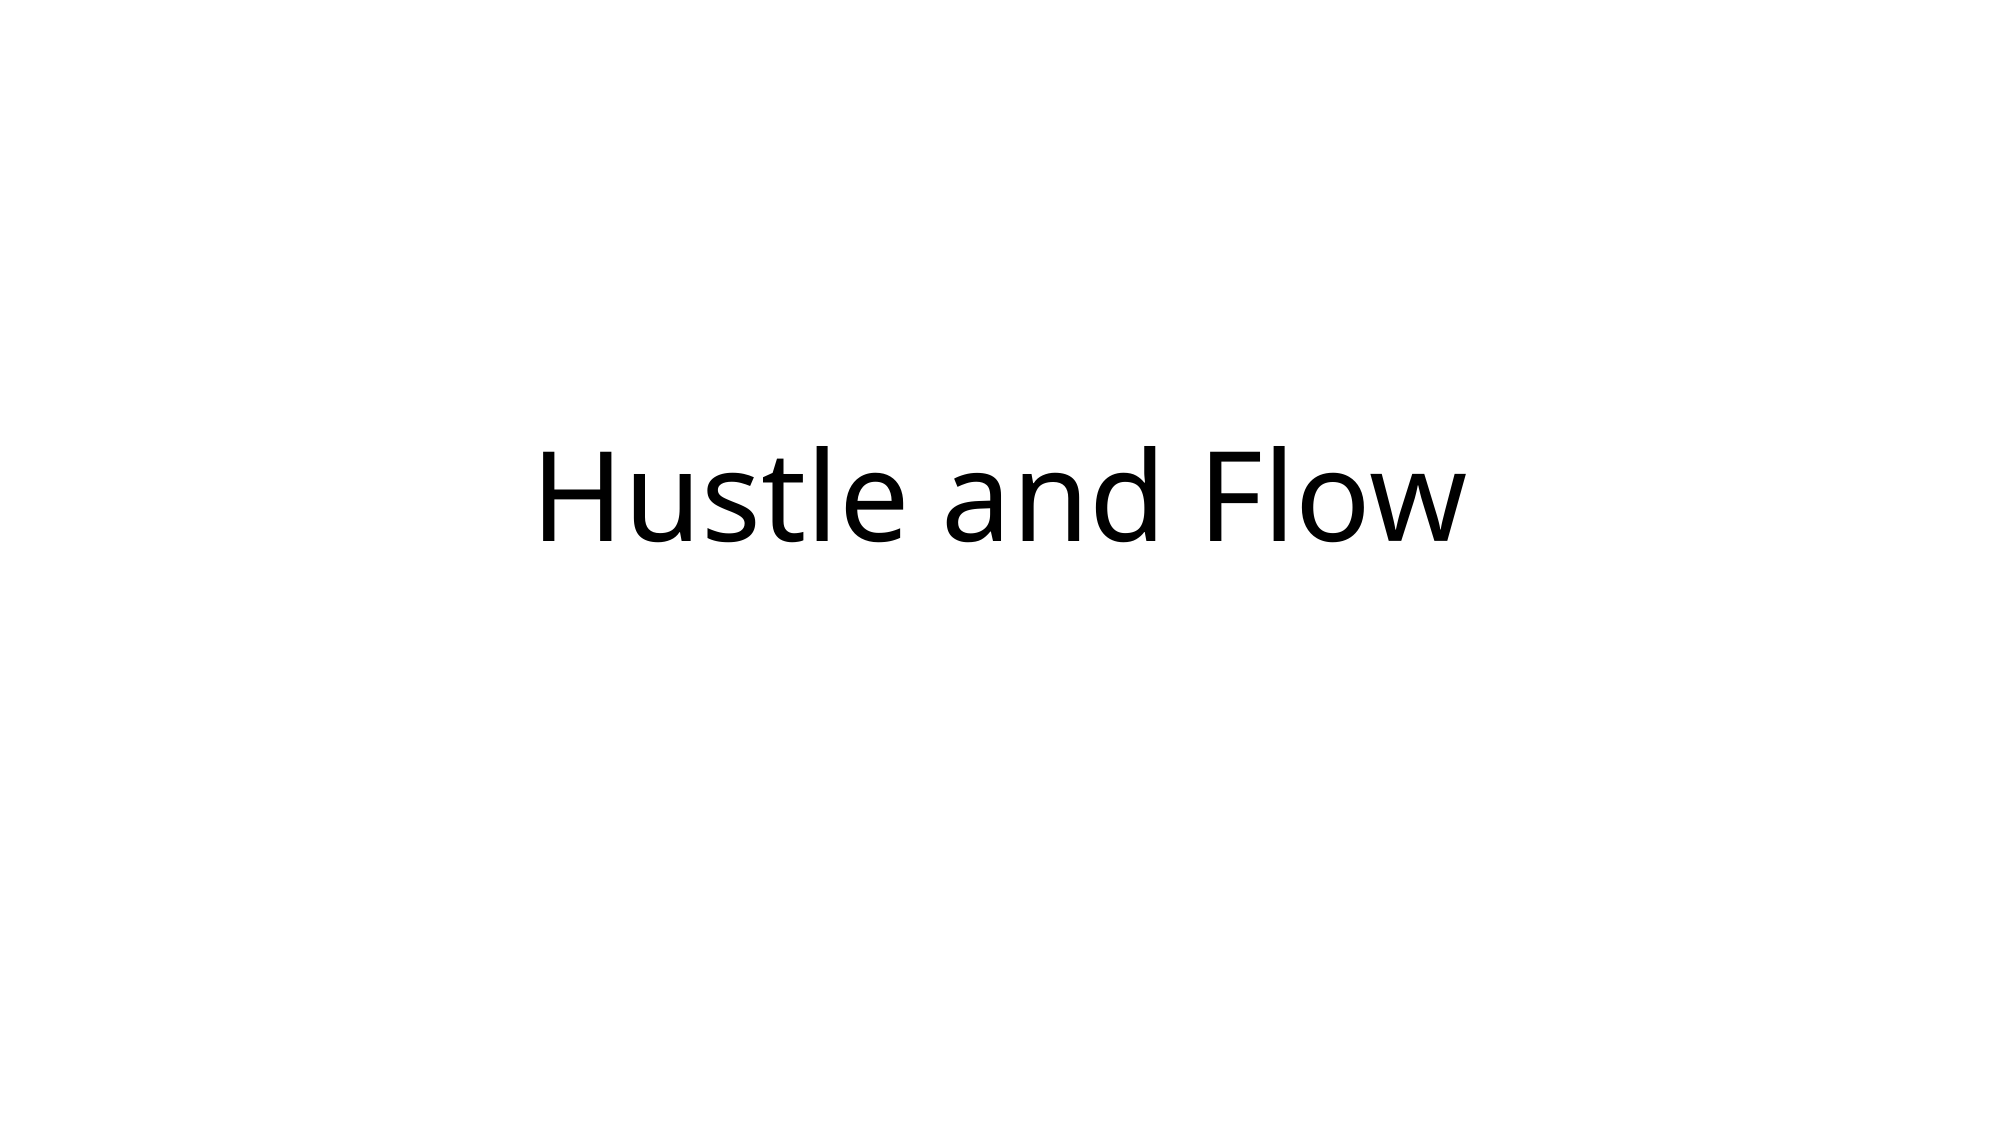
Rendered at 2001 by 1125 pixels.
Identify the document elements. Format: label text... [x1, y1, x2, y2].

title Hustle and Flow [249, 184, 1750, 576]
